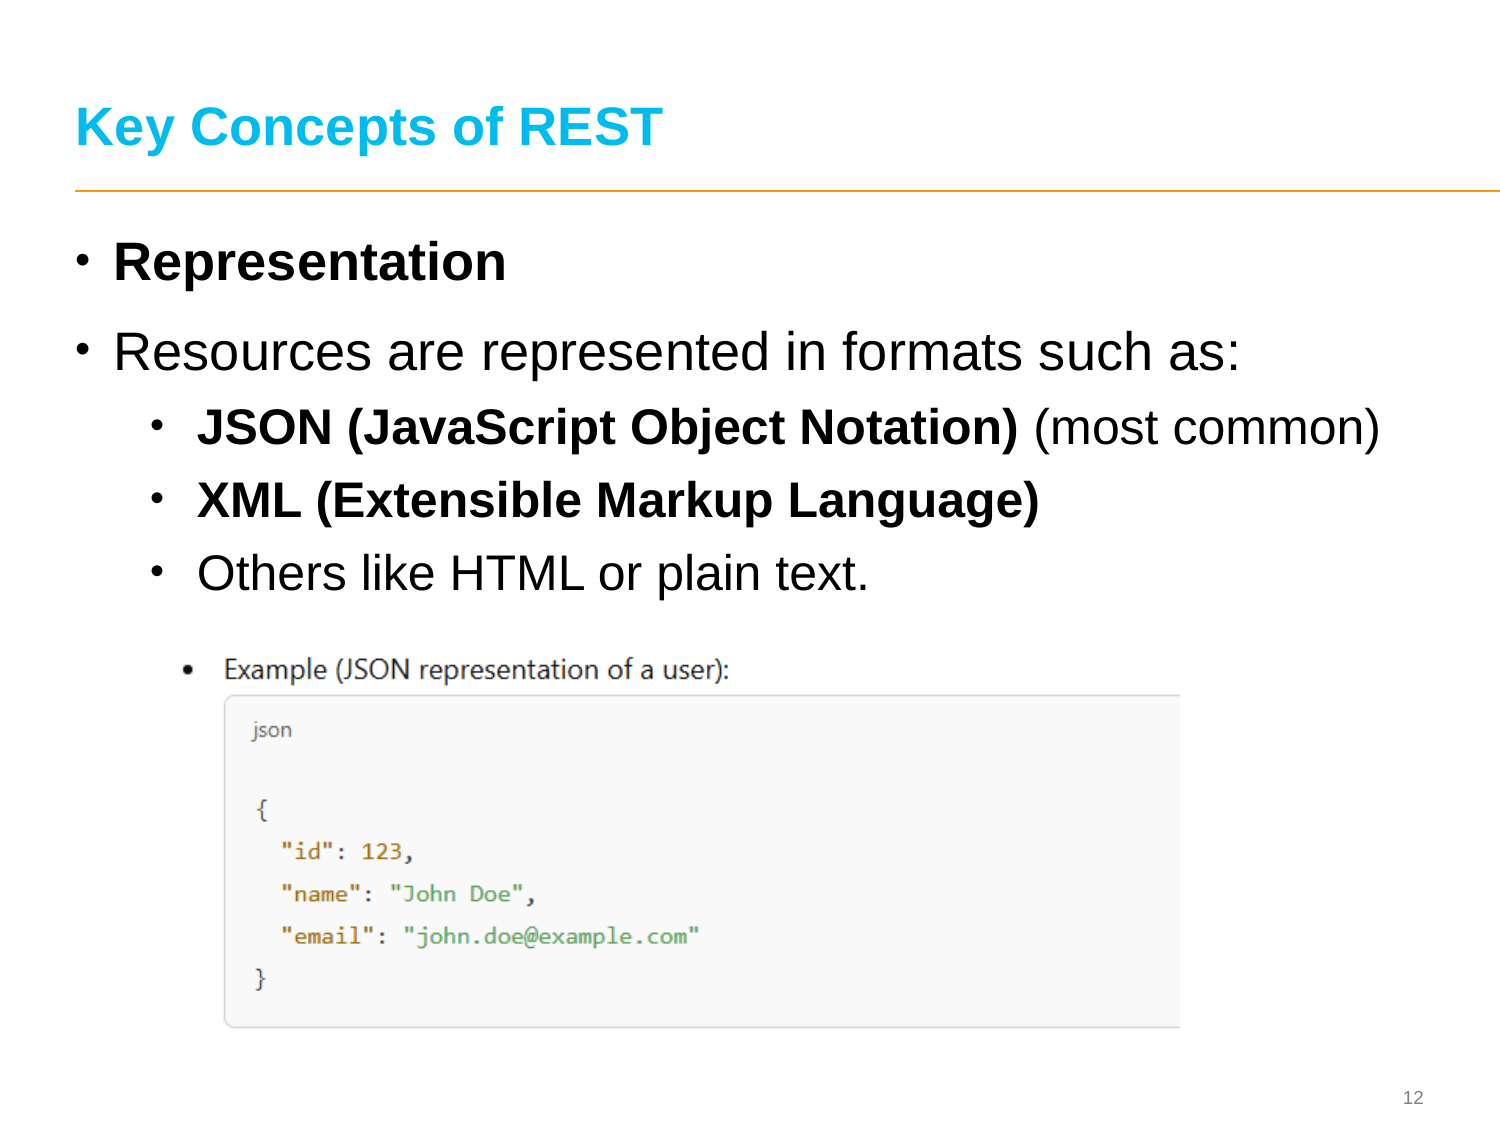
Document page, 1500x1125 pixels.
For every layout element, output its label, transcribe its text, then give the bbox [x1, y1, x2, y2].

title Key Concepts of REST [75, 27, 1422, 157]
picture [174, 637, 1181, 1041]
list Representation Resources are represented in formats such as: JSON (JavaScript Object Notation) (most common) XML (Extensible Markup Language) Others like HTML or plain text. [75, 226, 1425, 613]
